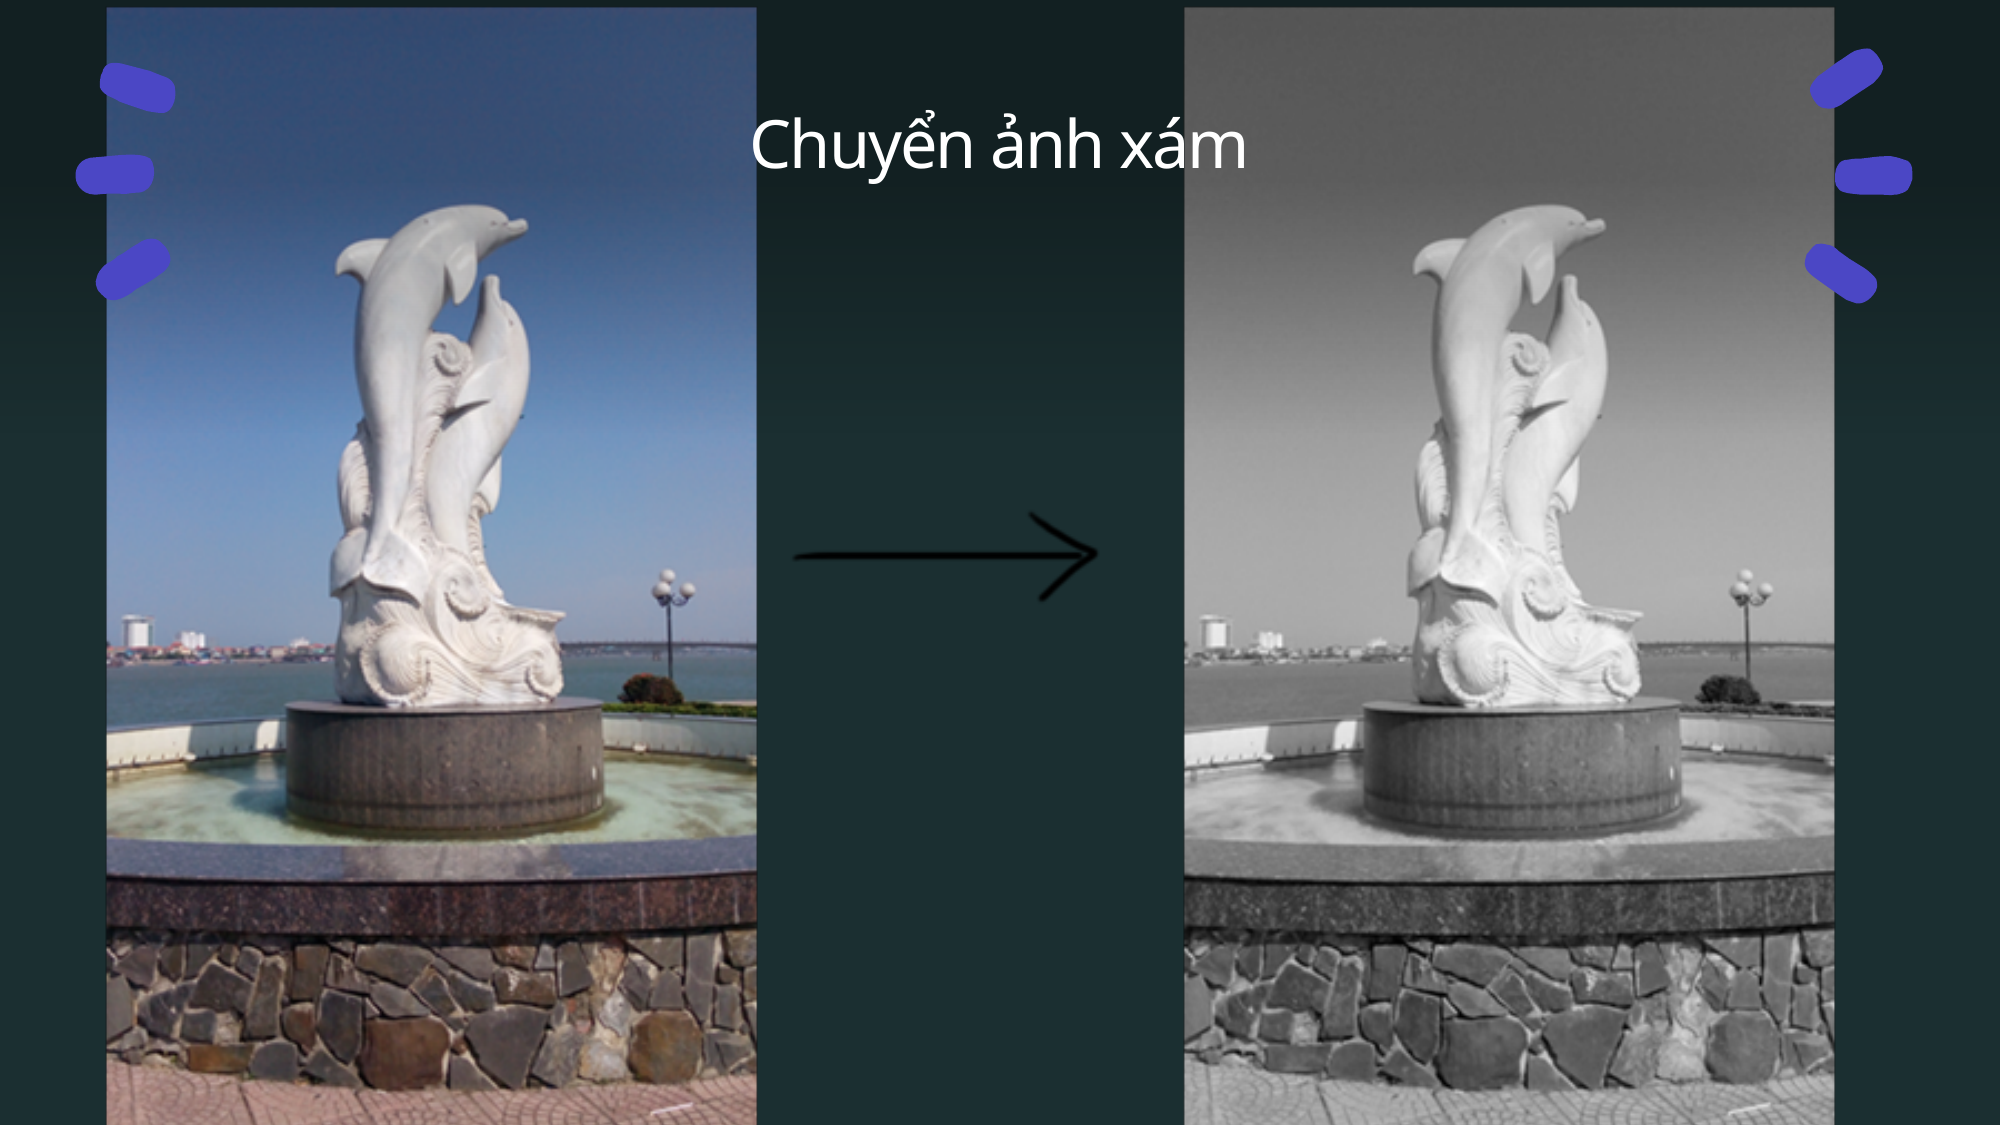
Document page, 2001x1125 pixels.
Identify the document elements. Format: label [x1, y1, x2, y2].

text_box [63, 66, 177, 305]
list [0, 0, 2000, 1125]
text_box [1808, 44, 1913, 308]
